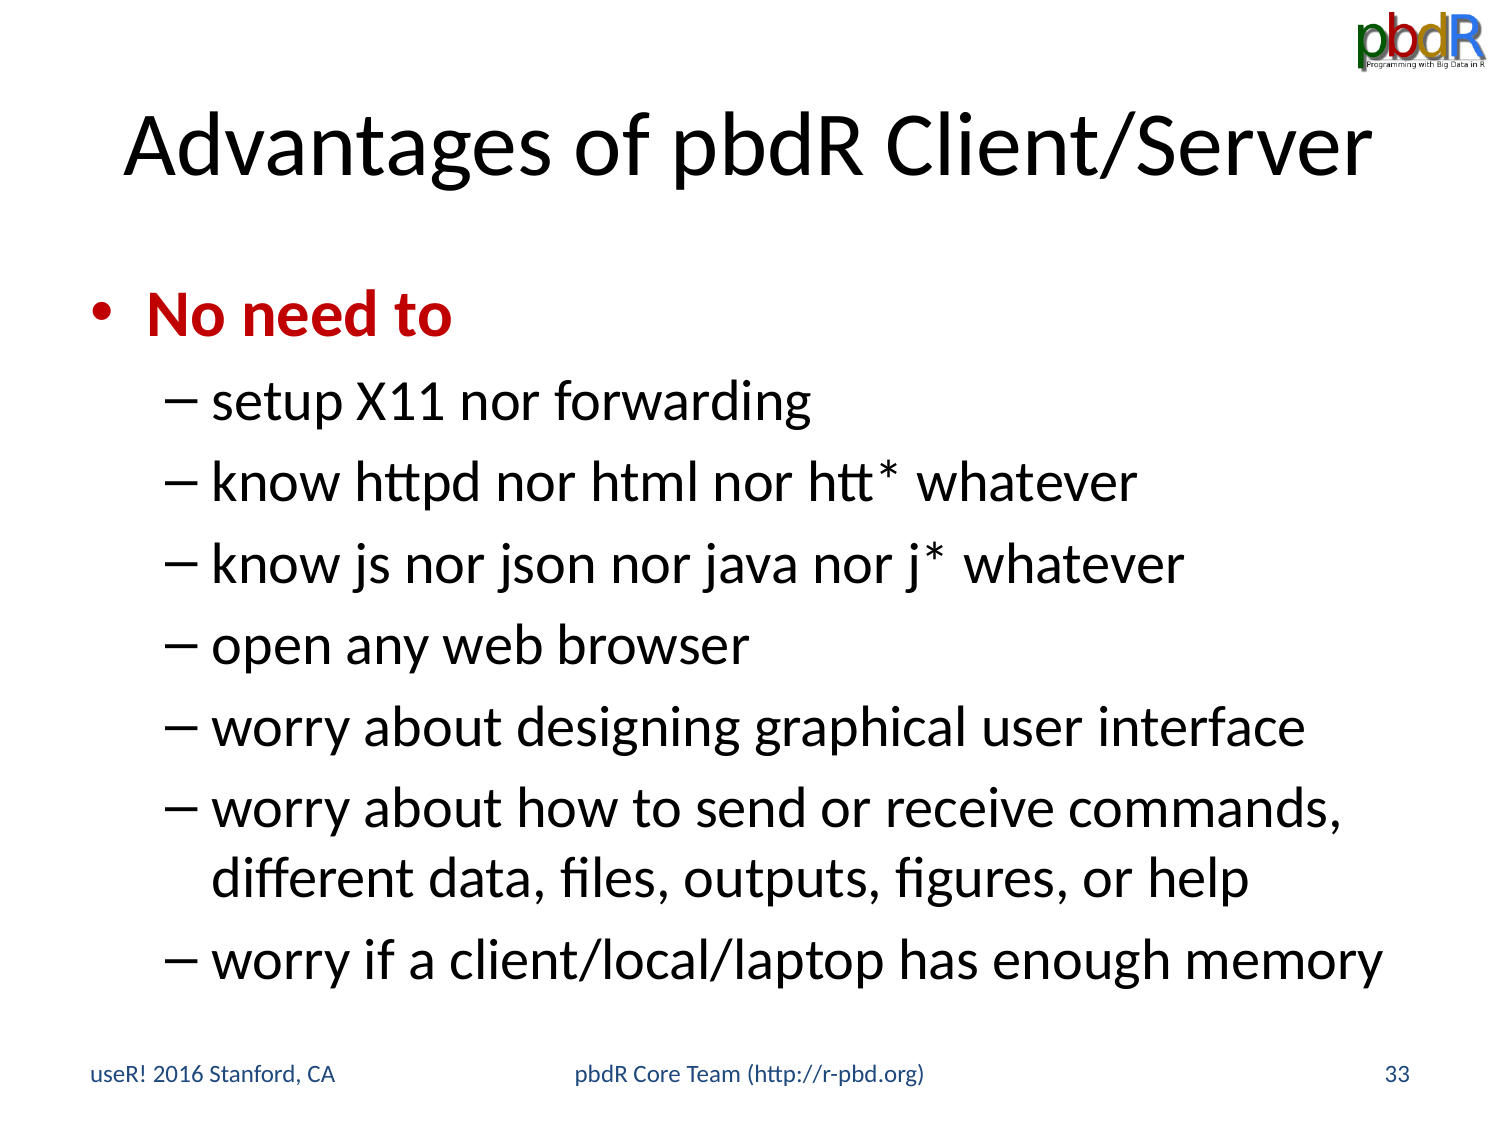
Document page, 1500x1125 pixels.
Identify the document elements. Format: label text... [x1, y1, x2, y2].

picture [1358, 12, 1488, 73]
slide_number 33 [1074, 1042, 1425, 1103]
footer pbdR Core Team (http://r-pbd.org) [512, 1042, 988, 1103]
slide_number useR! 2016 Stanford, CA [75, 1042, 425, 1103]
title Advantages of pbdR Client/Server [75, 45, 1425, 233]
list No need to setup X11 nor forwarding know httpd nor html nor htt* whatever know js nor json nor java nor j* whatever open any web browser worry about designing graphical user interface worry about how to send or receive commands, different data, files, outputs, figures, or help worry if a client/local/laptop has enough memory [75, 262, 1425, 1005]
